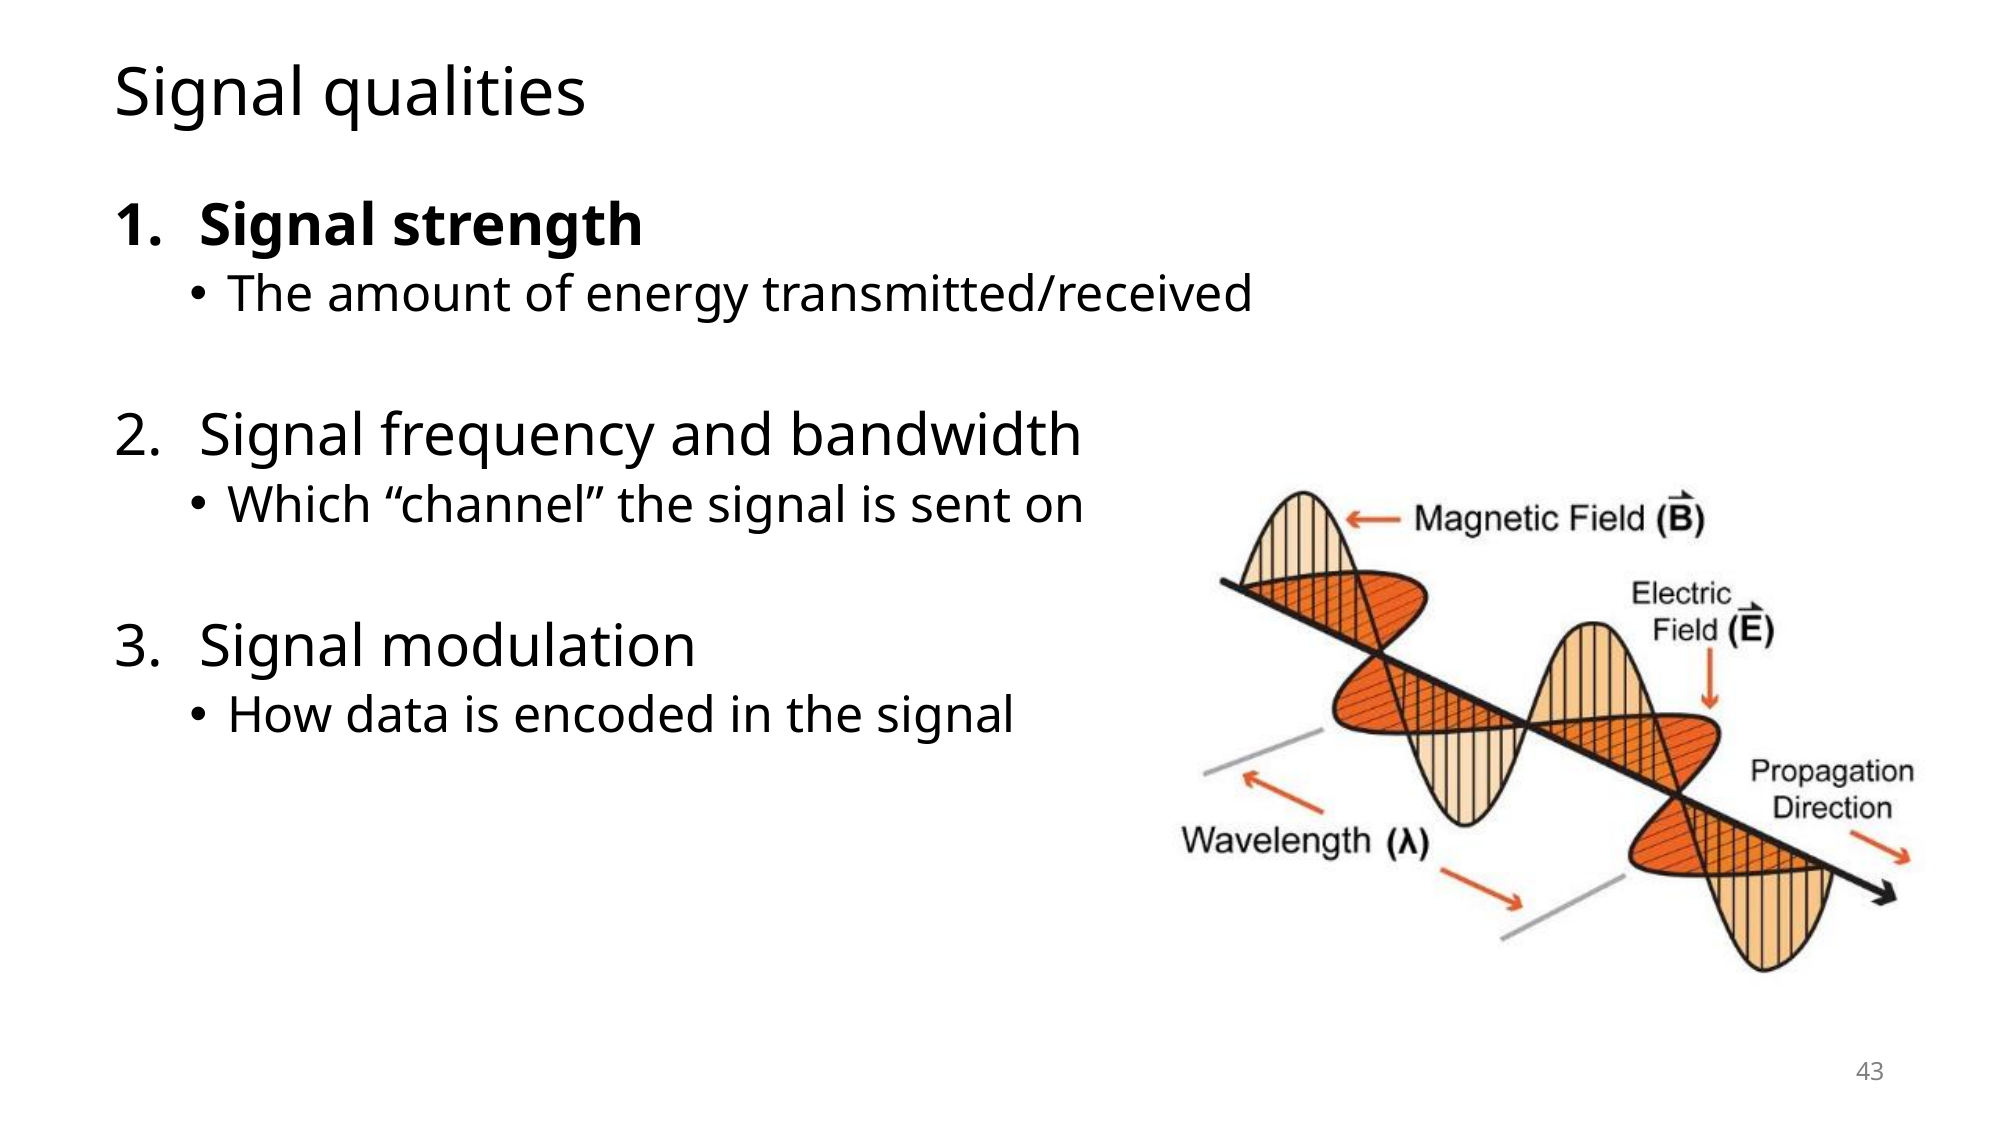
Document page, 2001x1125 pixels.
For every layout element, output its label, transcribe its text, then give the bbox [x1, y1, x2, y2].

list Signal strength The amount of energy transmitted/received Signal frequency and bandwidth Which “channel” the signal is sent on Signal modulation How data is encoded in the signal [99, 187, 1900, 1013]
picture [1159, 471, 1940, 992]
slide_number 43 [1749, 1042, 1900, 1103]
title Signal qualities [99, 37, 1900, 150]
